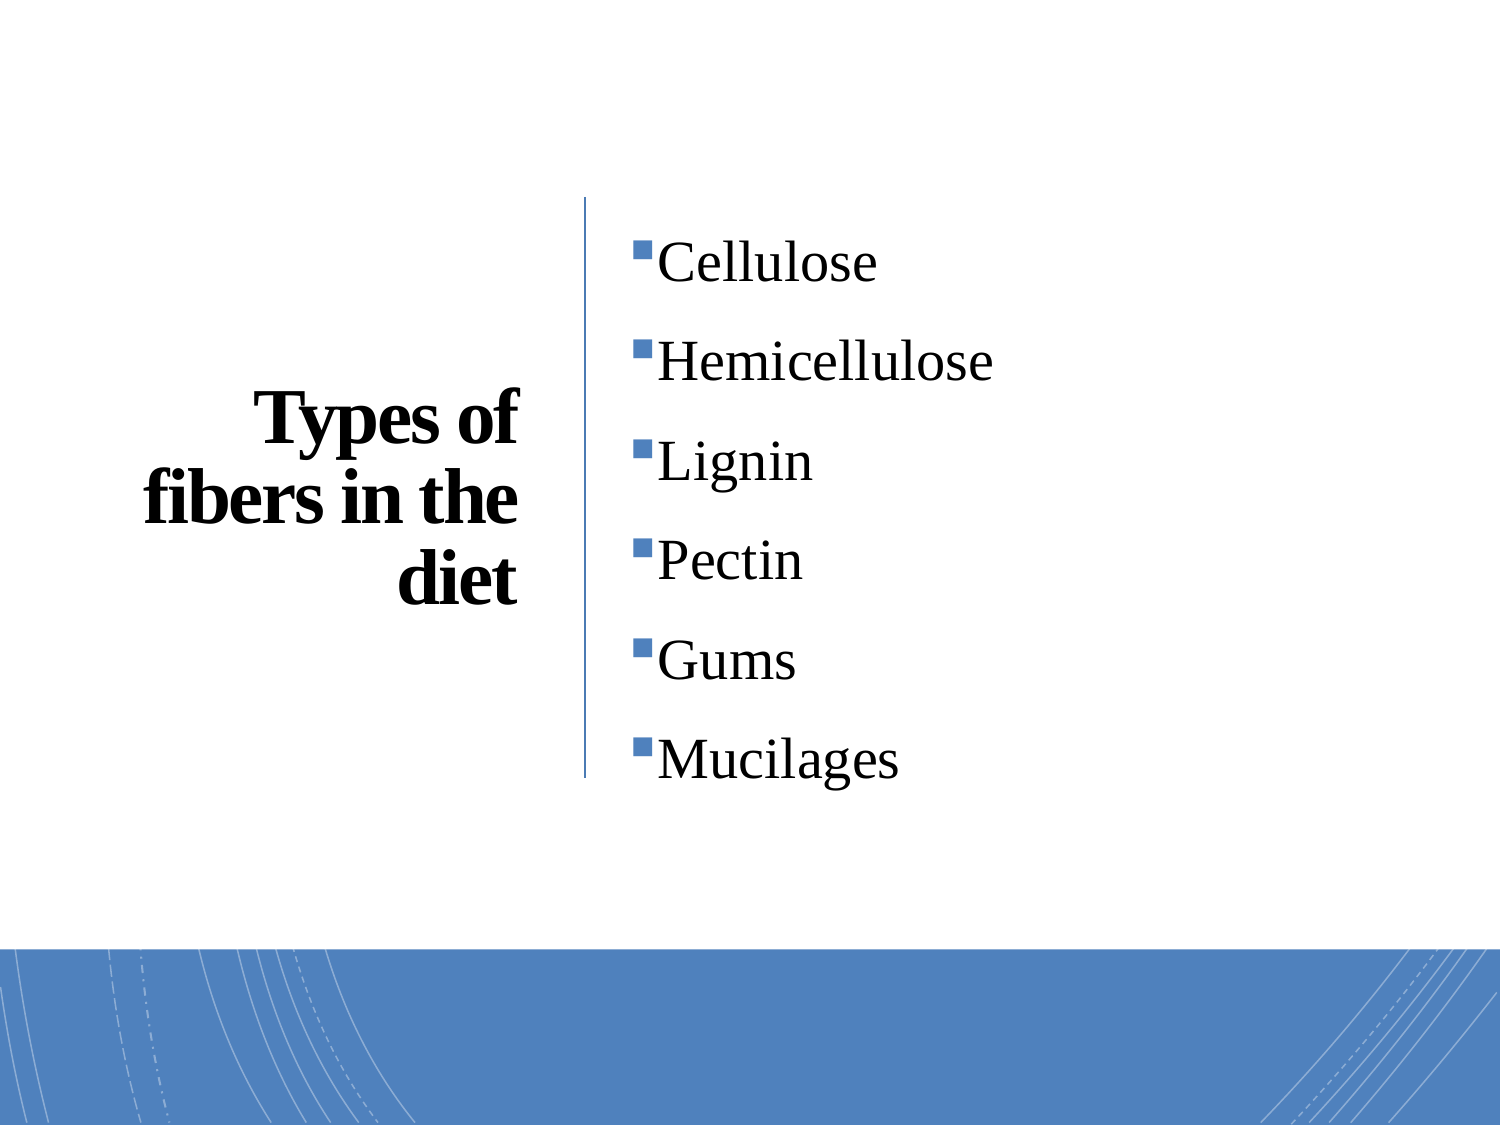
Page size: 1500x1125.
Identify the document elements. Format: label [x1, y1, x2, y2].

text_box [0, 0, 1498, 1125]
